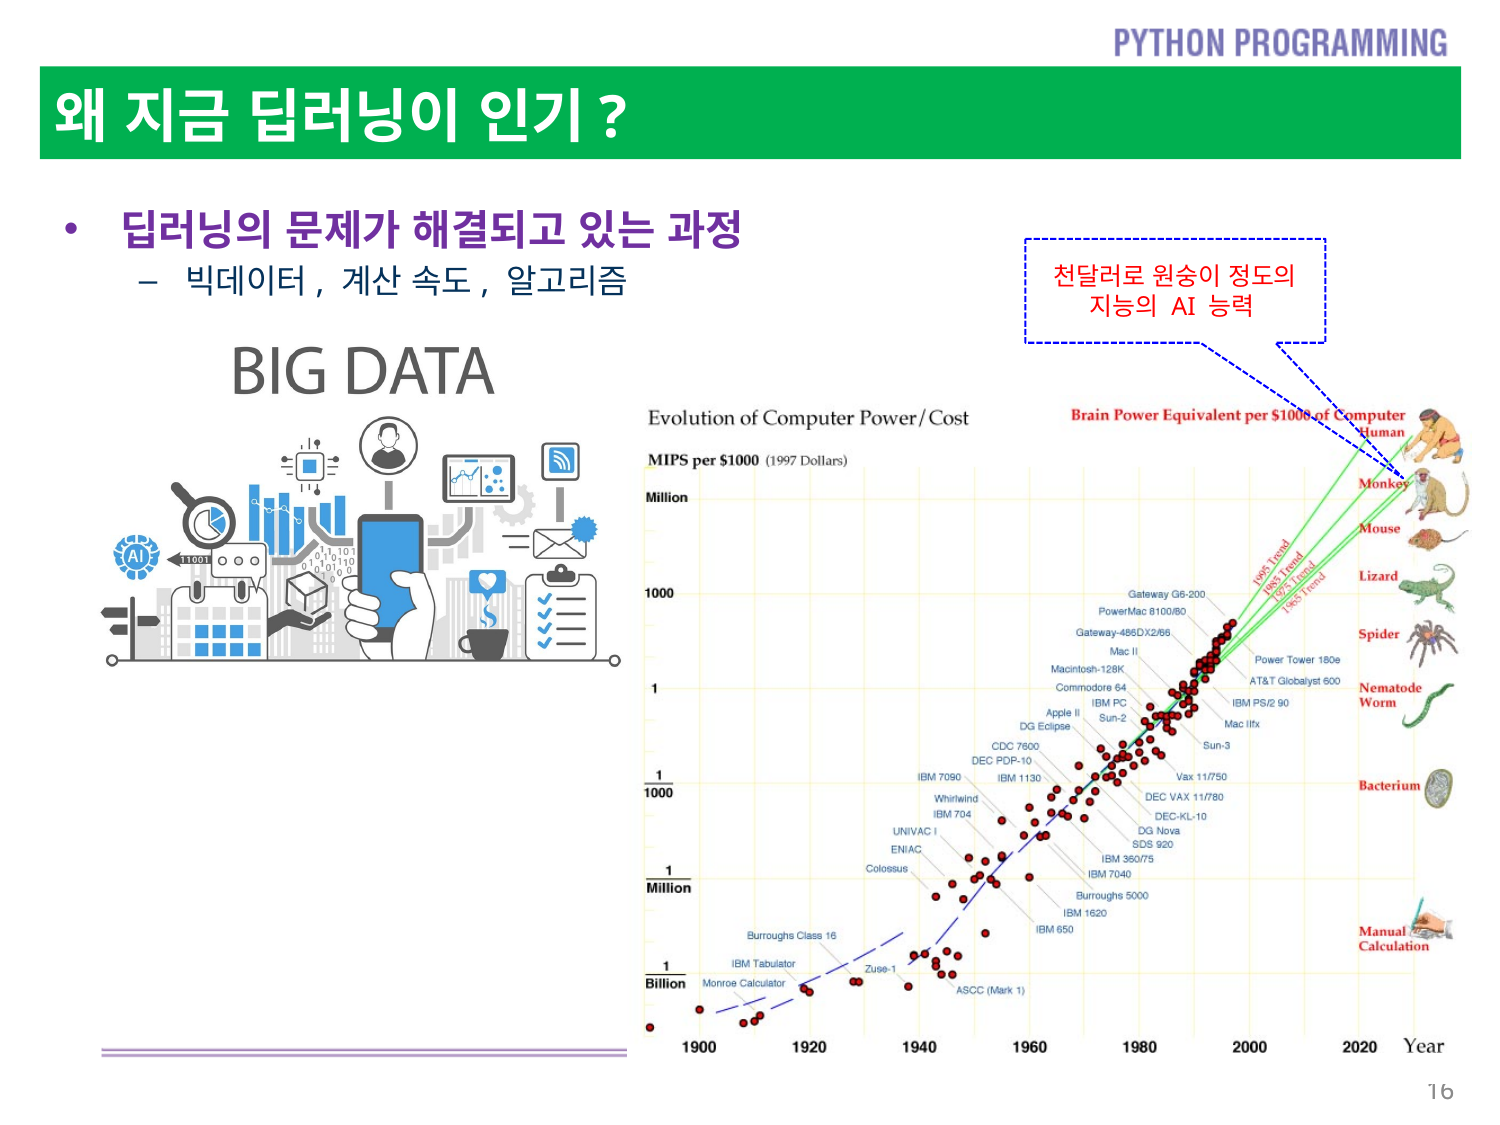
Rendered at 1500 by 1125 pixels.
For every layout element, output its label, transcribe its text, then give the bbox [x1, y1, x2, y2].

list 딥러닝의 문제가 해결되고 있는 과정 빅데이터, 계산 속도, 알고리즘 [48, 195, 1461, 1041]
picture [18, 329, 1483, 1084]
text_box 천달러로 원숭이 정도의 지능의 AI 능력 [1023, 236, 1328, 393]
picture [1106, 13, 1462, 66]
title 왜 지금 딥러닝이 인기? [39, 76, 1444, 152]
slide_number 16 [1119, 1079, 1470, 1112]
